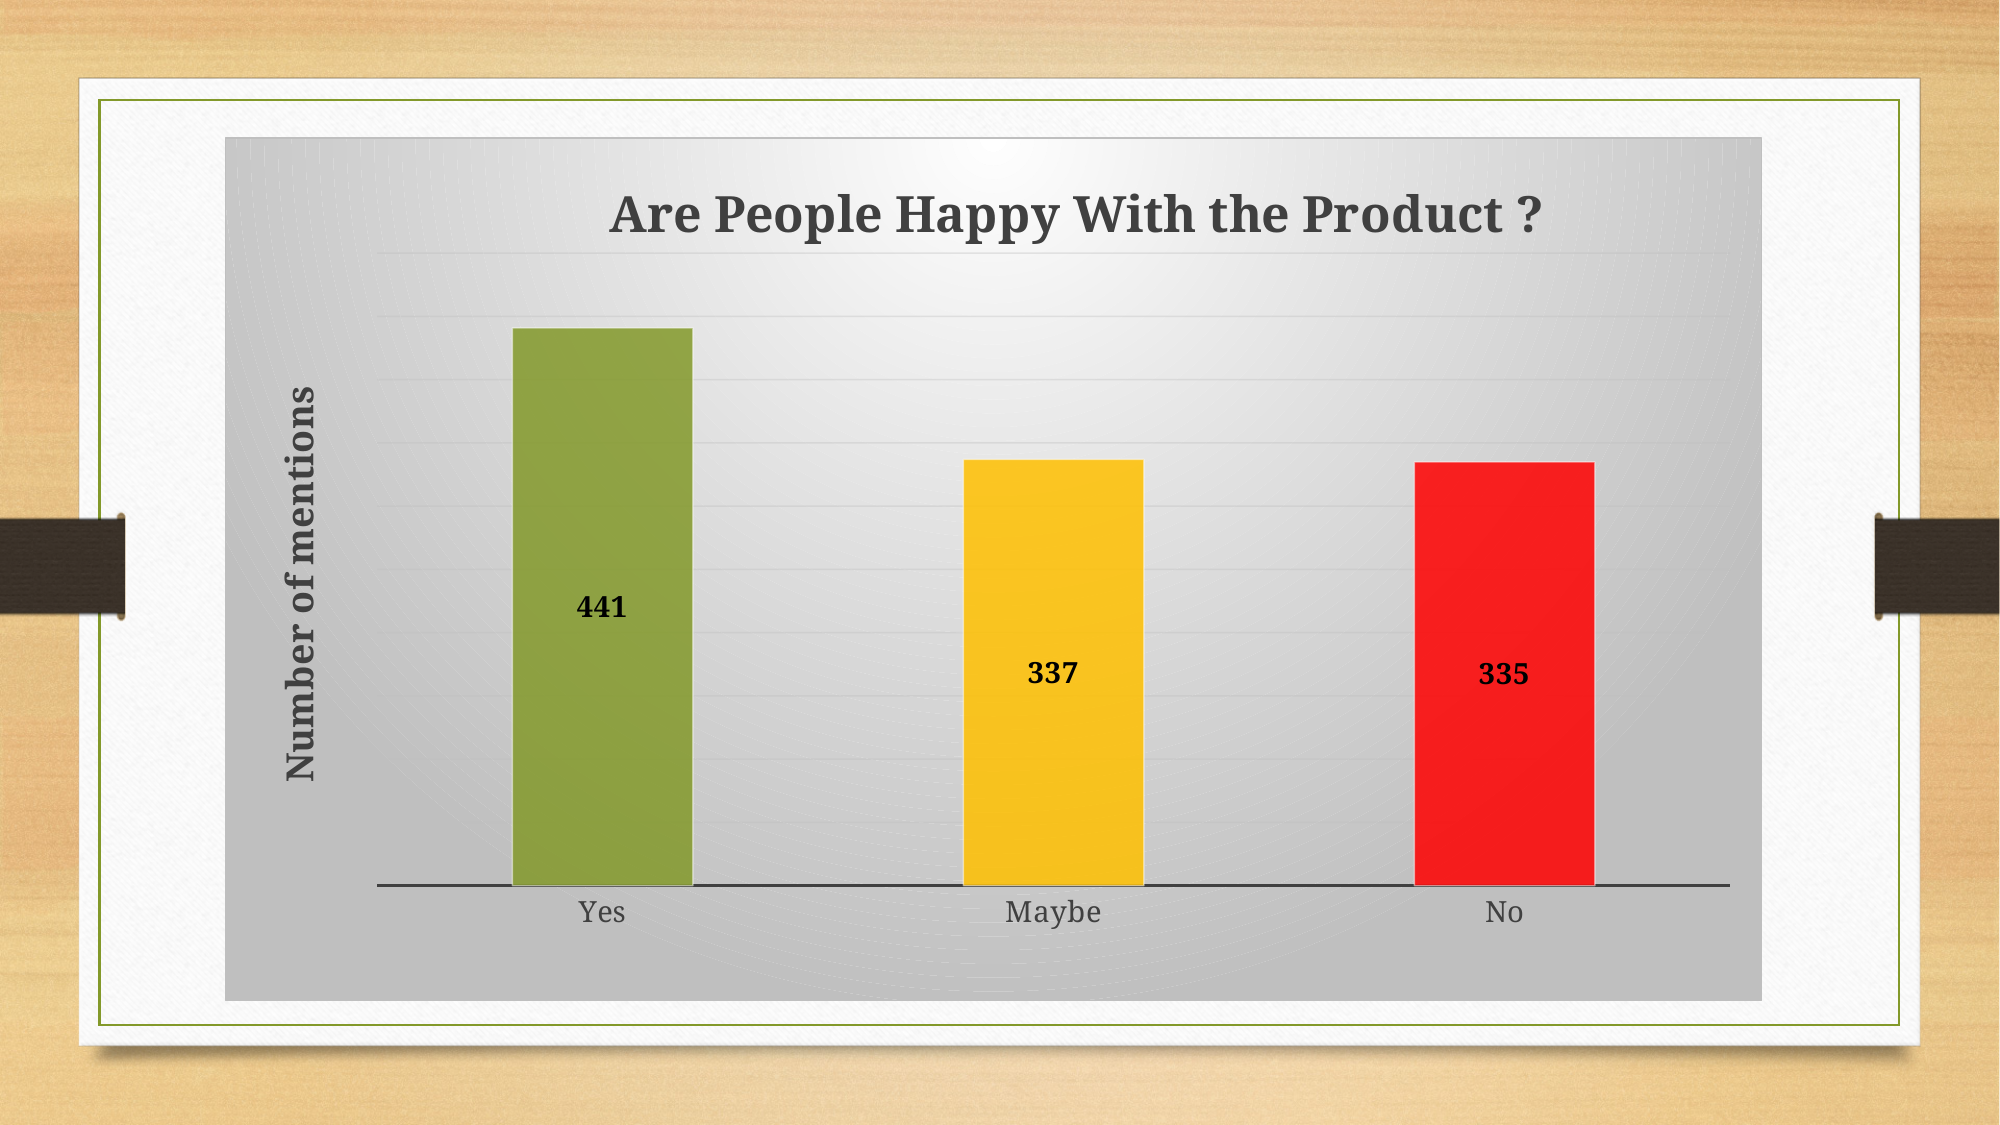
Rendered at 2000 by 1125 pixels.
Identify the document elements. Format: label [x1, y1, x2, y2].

chart [224, 137, 1763, 1002]
picture [0, 0, 2000, 1125]
